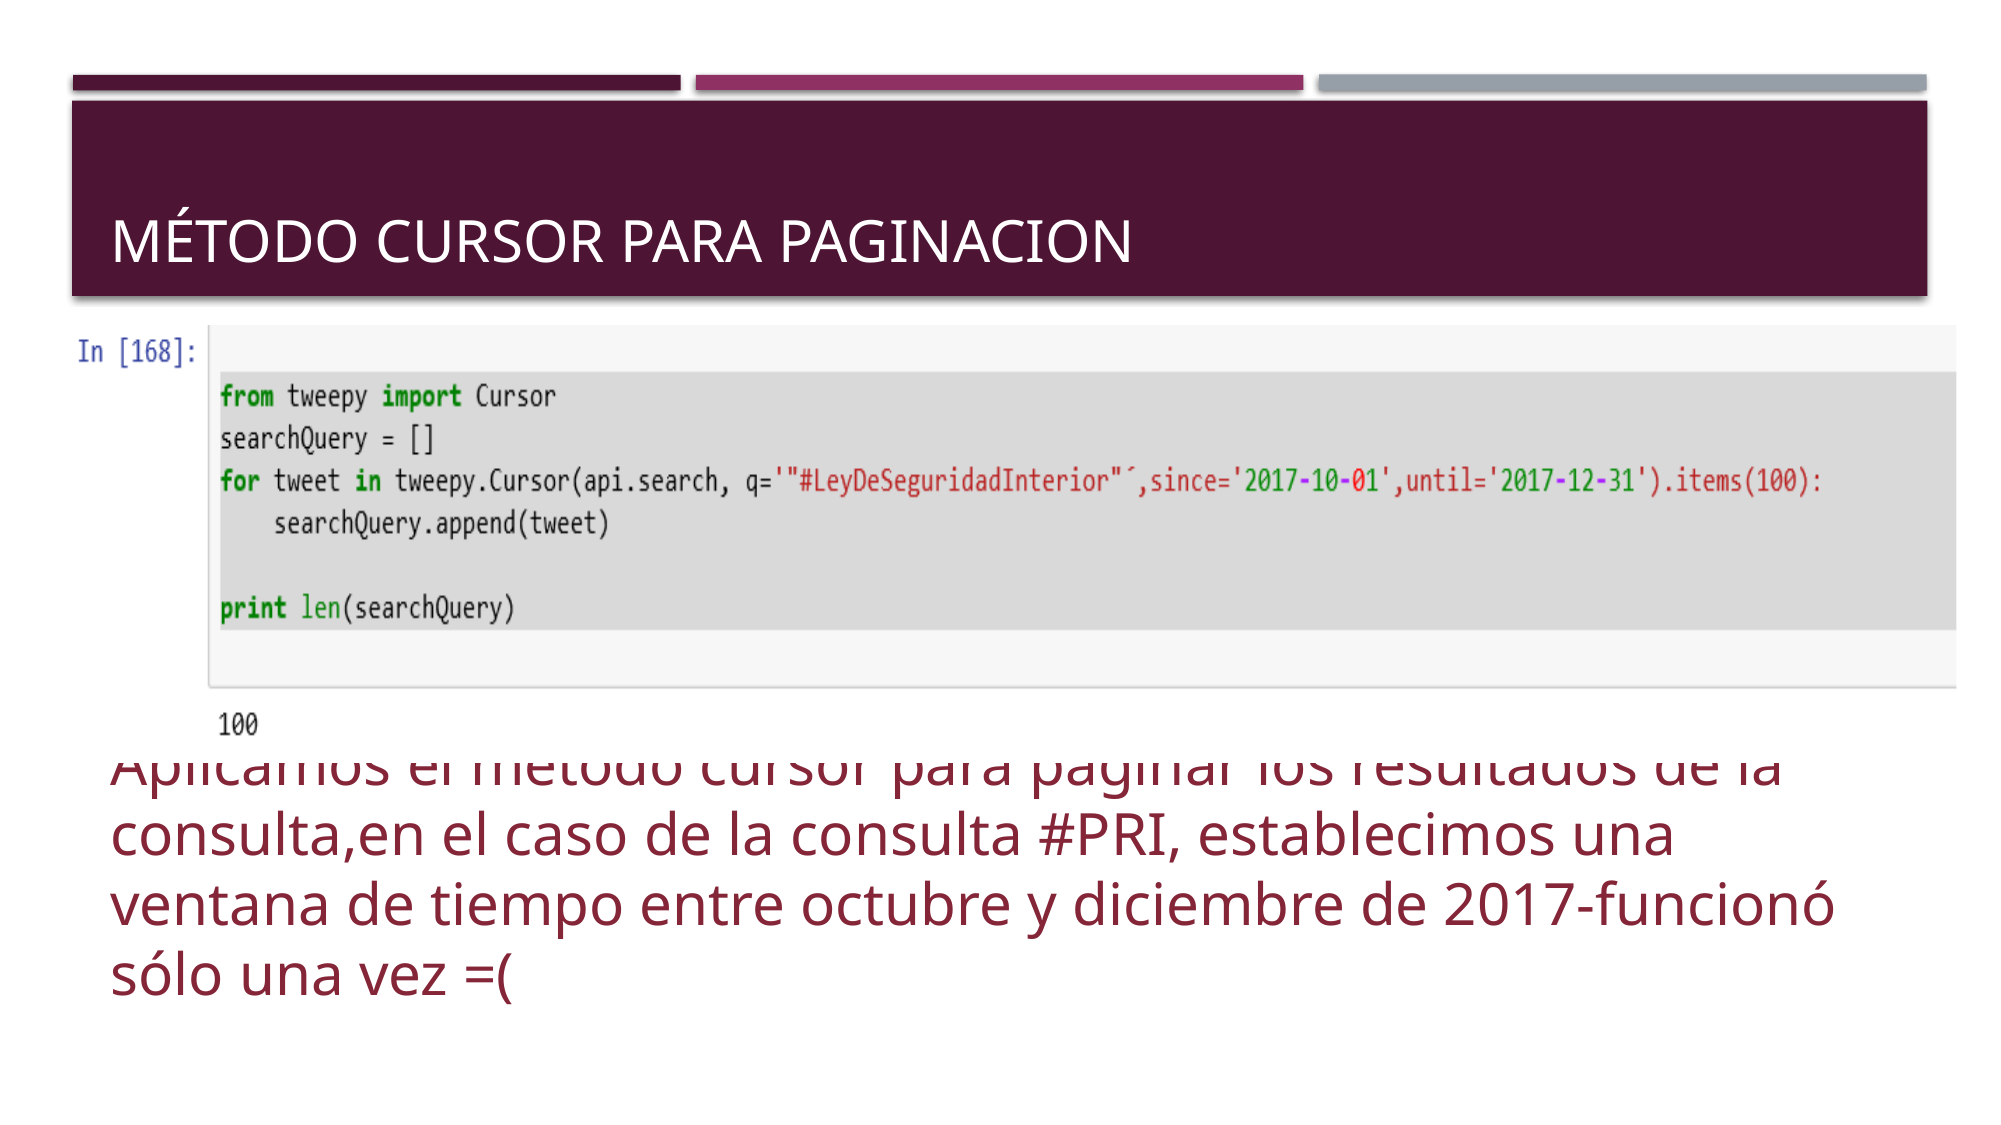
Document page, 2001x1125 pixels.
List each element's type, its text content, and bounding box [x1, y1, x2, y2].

list Aplicamos el método cursor para paginar los resultados de la consulta,en el caso de la consulta #PRI, establecimos una ventana de tiempo entre octubre y diciembre de 2017-funcionó sólo una vez =( [95, 774, 1905, 1125]
picture [14, 325, 1957, 763]
title MÉTODO CURSOR PARA PAGINACION [95, 115, 1905, 282]
